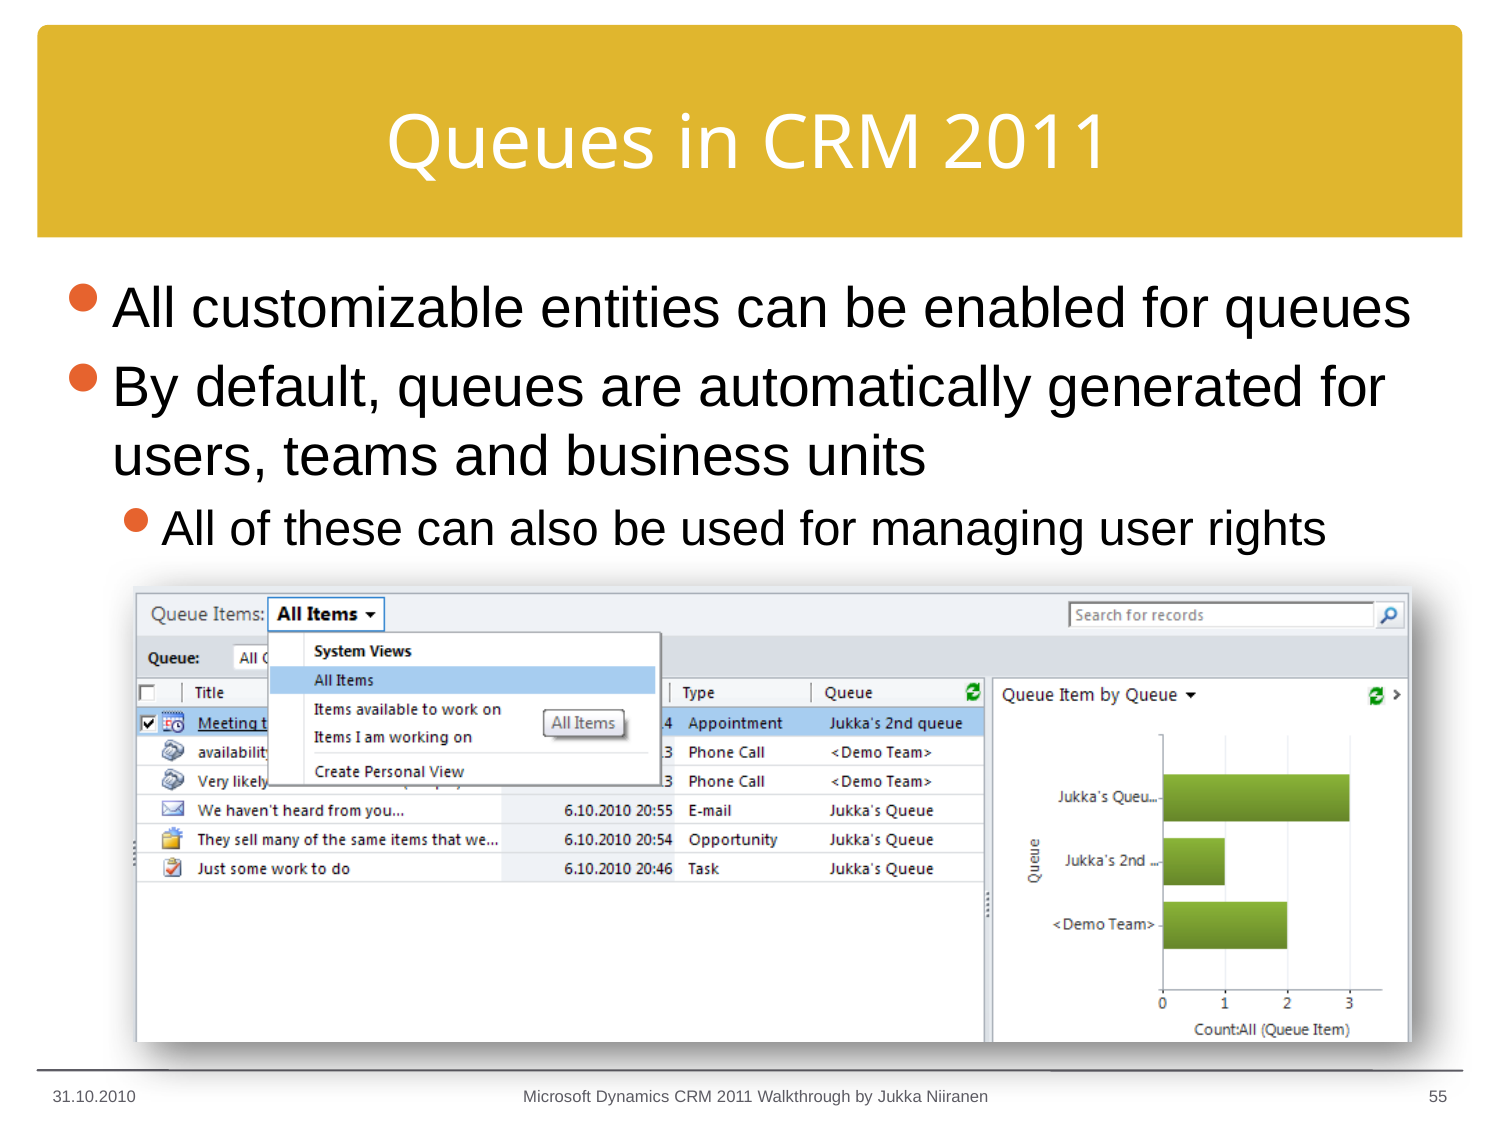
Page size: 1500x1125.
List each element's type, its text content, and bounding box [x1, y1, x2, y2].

footer Microsoft Dynamics CRM 2011 Walkthrough by Jukka Niiranen [474, 1069, 1038, 1123]
list All customizable entities can be enabled for queues By default, queues are automatically generated for users, teams and business units All of these can also be used for managing user rights [50, 262, 1450, 587]
slide_number 55 [1112, 1069, 1463, 1123]
title Queues in CRM 2011 [50, 45, 1450, 233]
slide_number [37, 1069, 388, 1123]
picture [132, 585, 1412, 1042]
